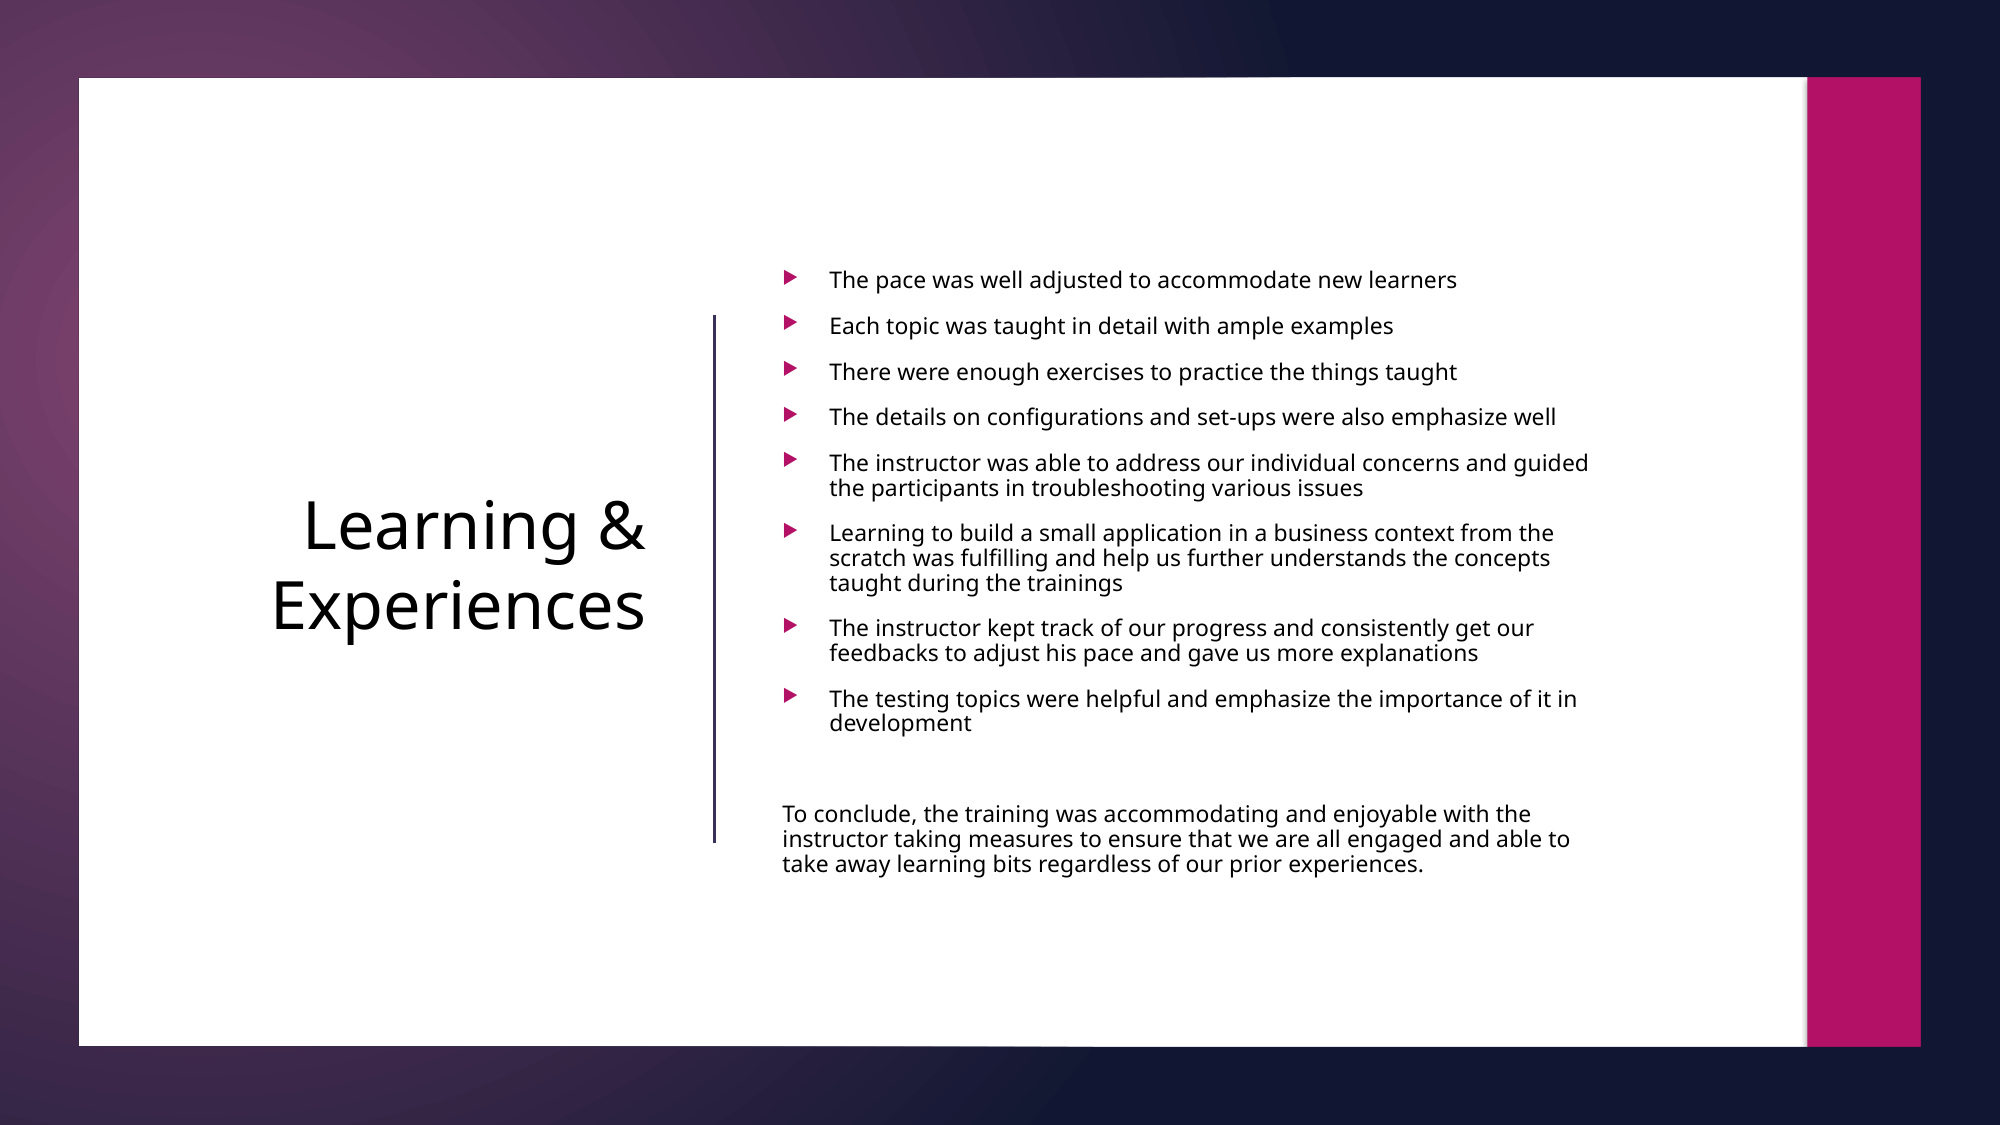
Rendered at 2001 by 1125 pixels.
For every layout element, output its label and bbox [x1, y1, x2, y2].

text_box [0, 0, 2000, 1125]
